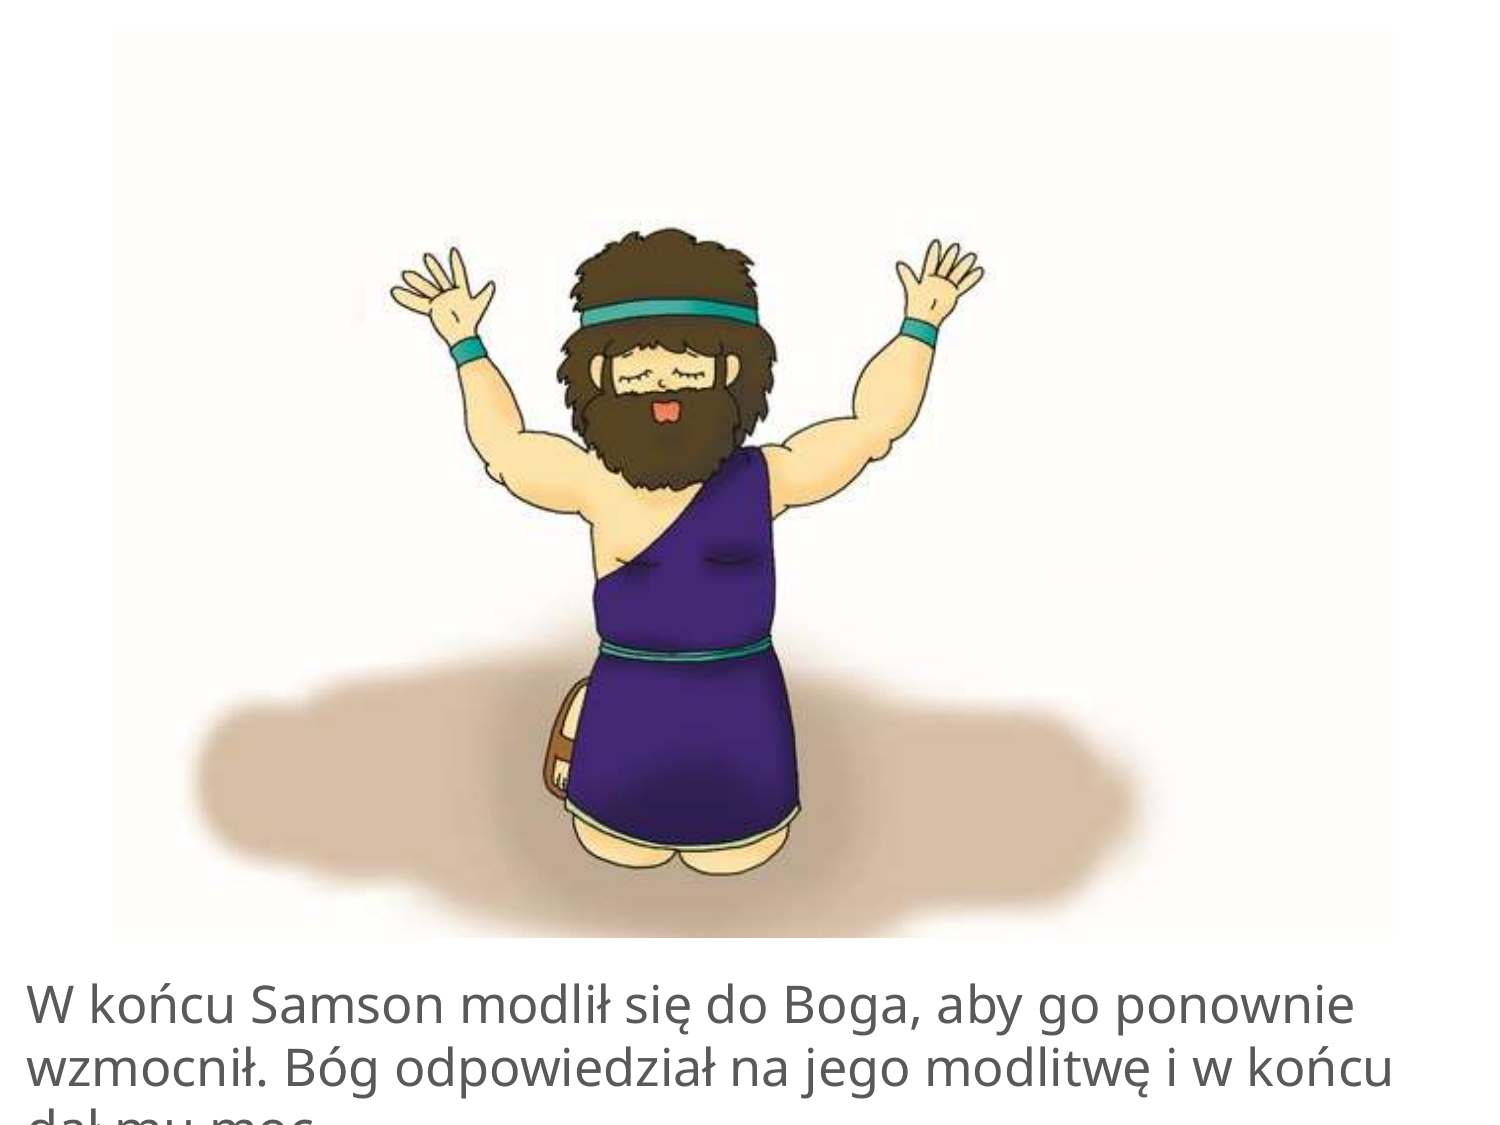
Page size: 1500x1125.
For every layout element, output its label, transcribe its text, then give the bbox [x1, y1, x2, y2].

picture [113, 30, 1396, 938]
text_box W końcu Samson modlił się do Boga, aby go ponownie wzmocnił. Bóg odpowiedział na jego modlitwę i w końcu dał mu moc. [11, 964, 1498, 1125]
